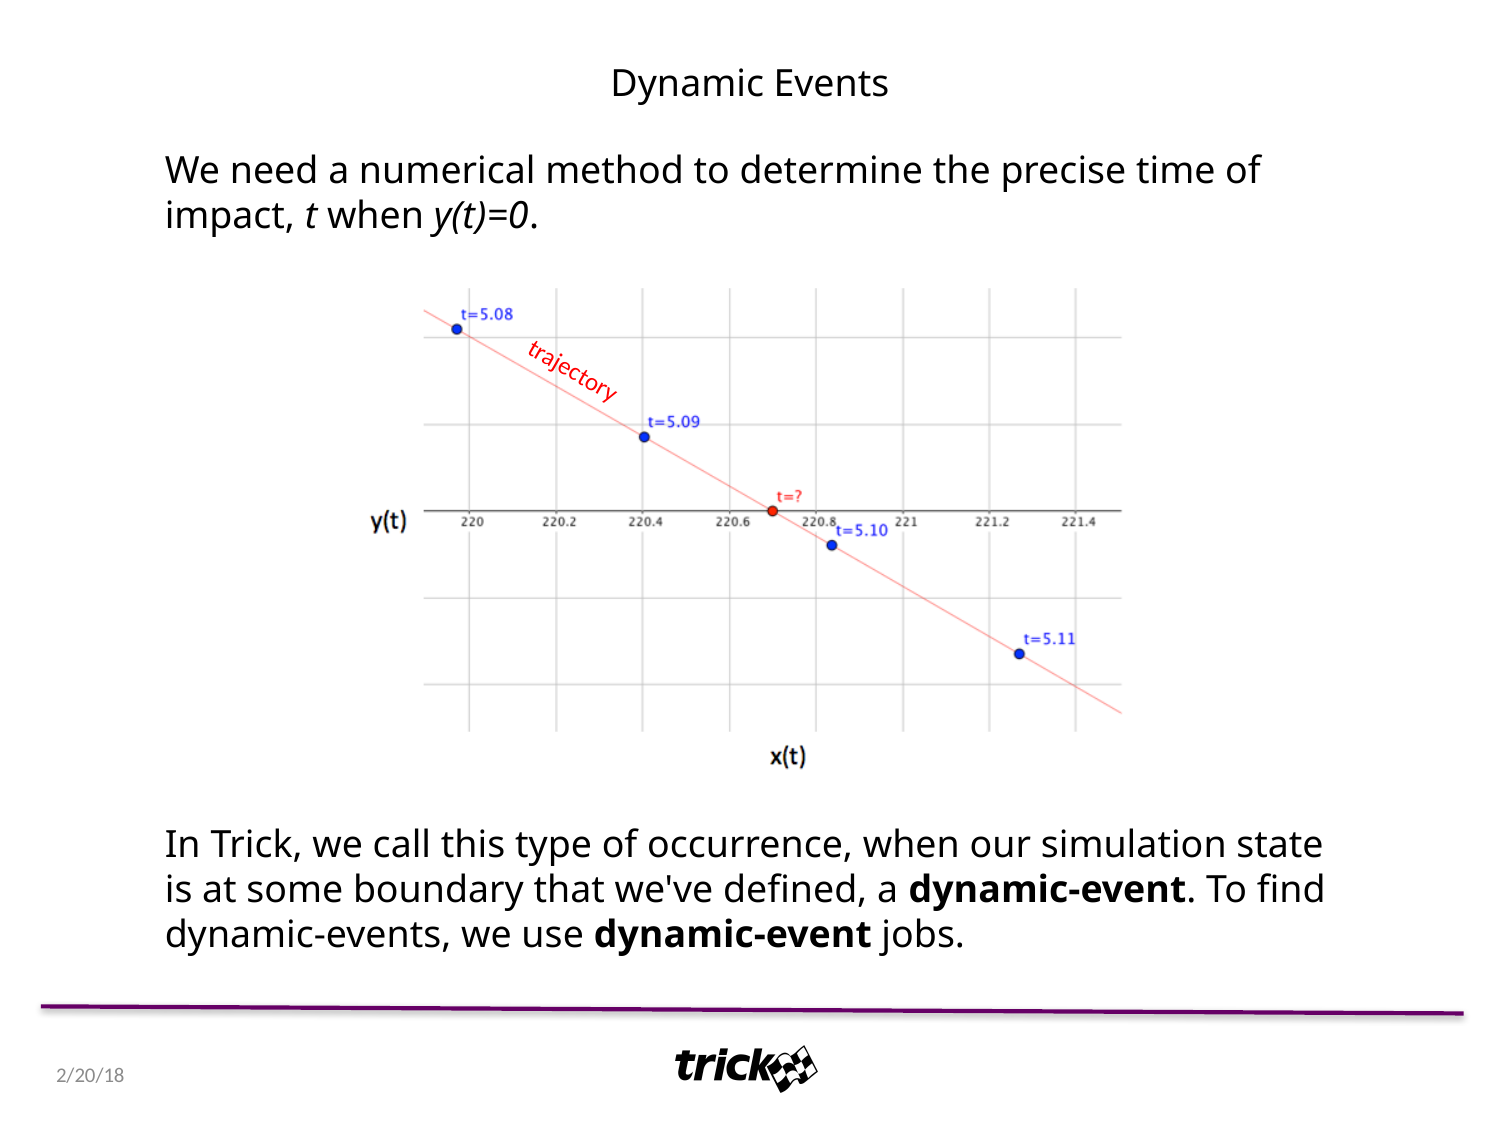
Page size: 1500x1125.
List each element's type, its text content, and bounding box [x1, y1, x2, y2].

picture [355, 277, 1146, 782]
text_box In Trick, we call this type of occurrence, when our simulation state is at some boundary that we've defined, a dynamic-event. To find dynamic-events, we use dynamic-event jobs. [149, 812, 1350, 963]
text_box We need a numerical method to determine the precise time of impact, t when y(t)=0. [150, 138, 1377, 244]
text_box Dynamic Events [0, 51, 1500, 112]
picture [675, 1045, 818, 1093]
